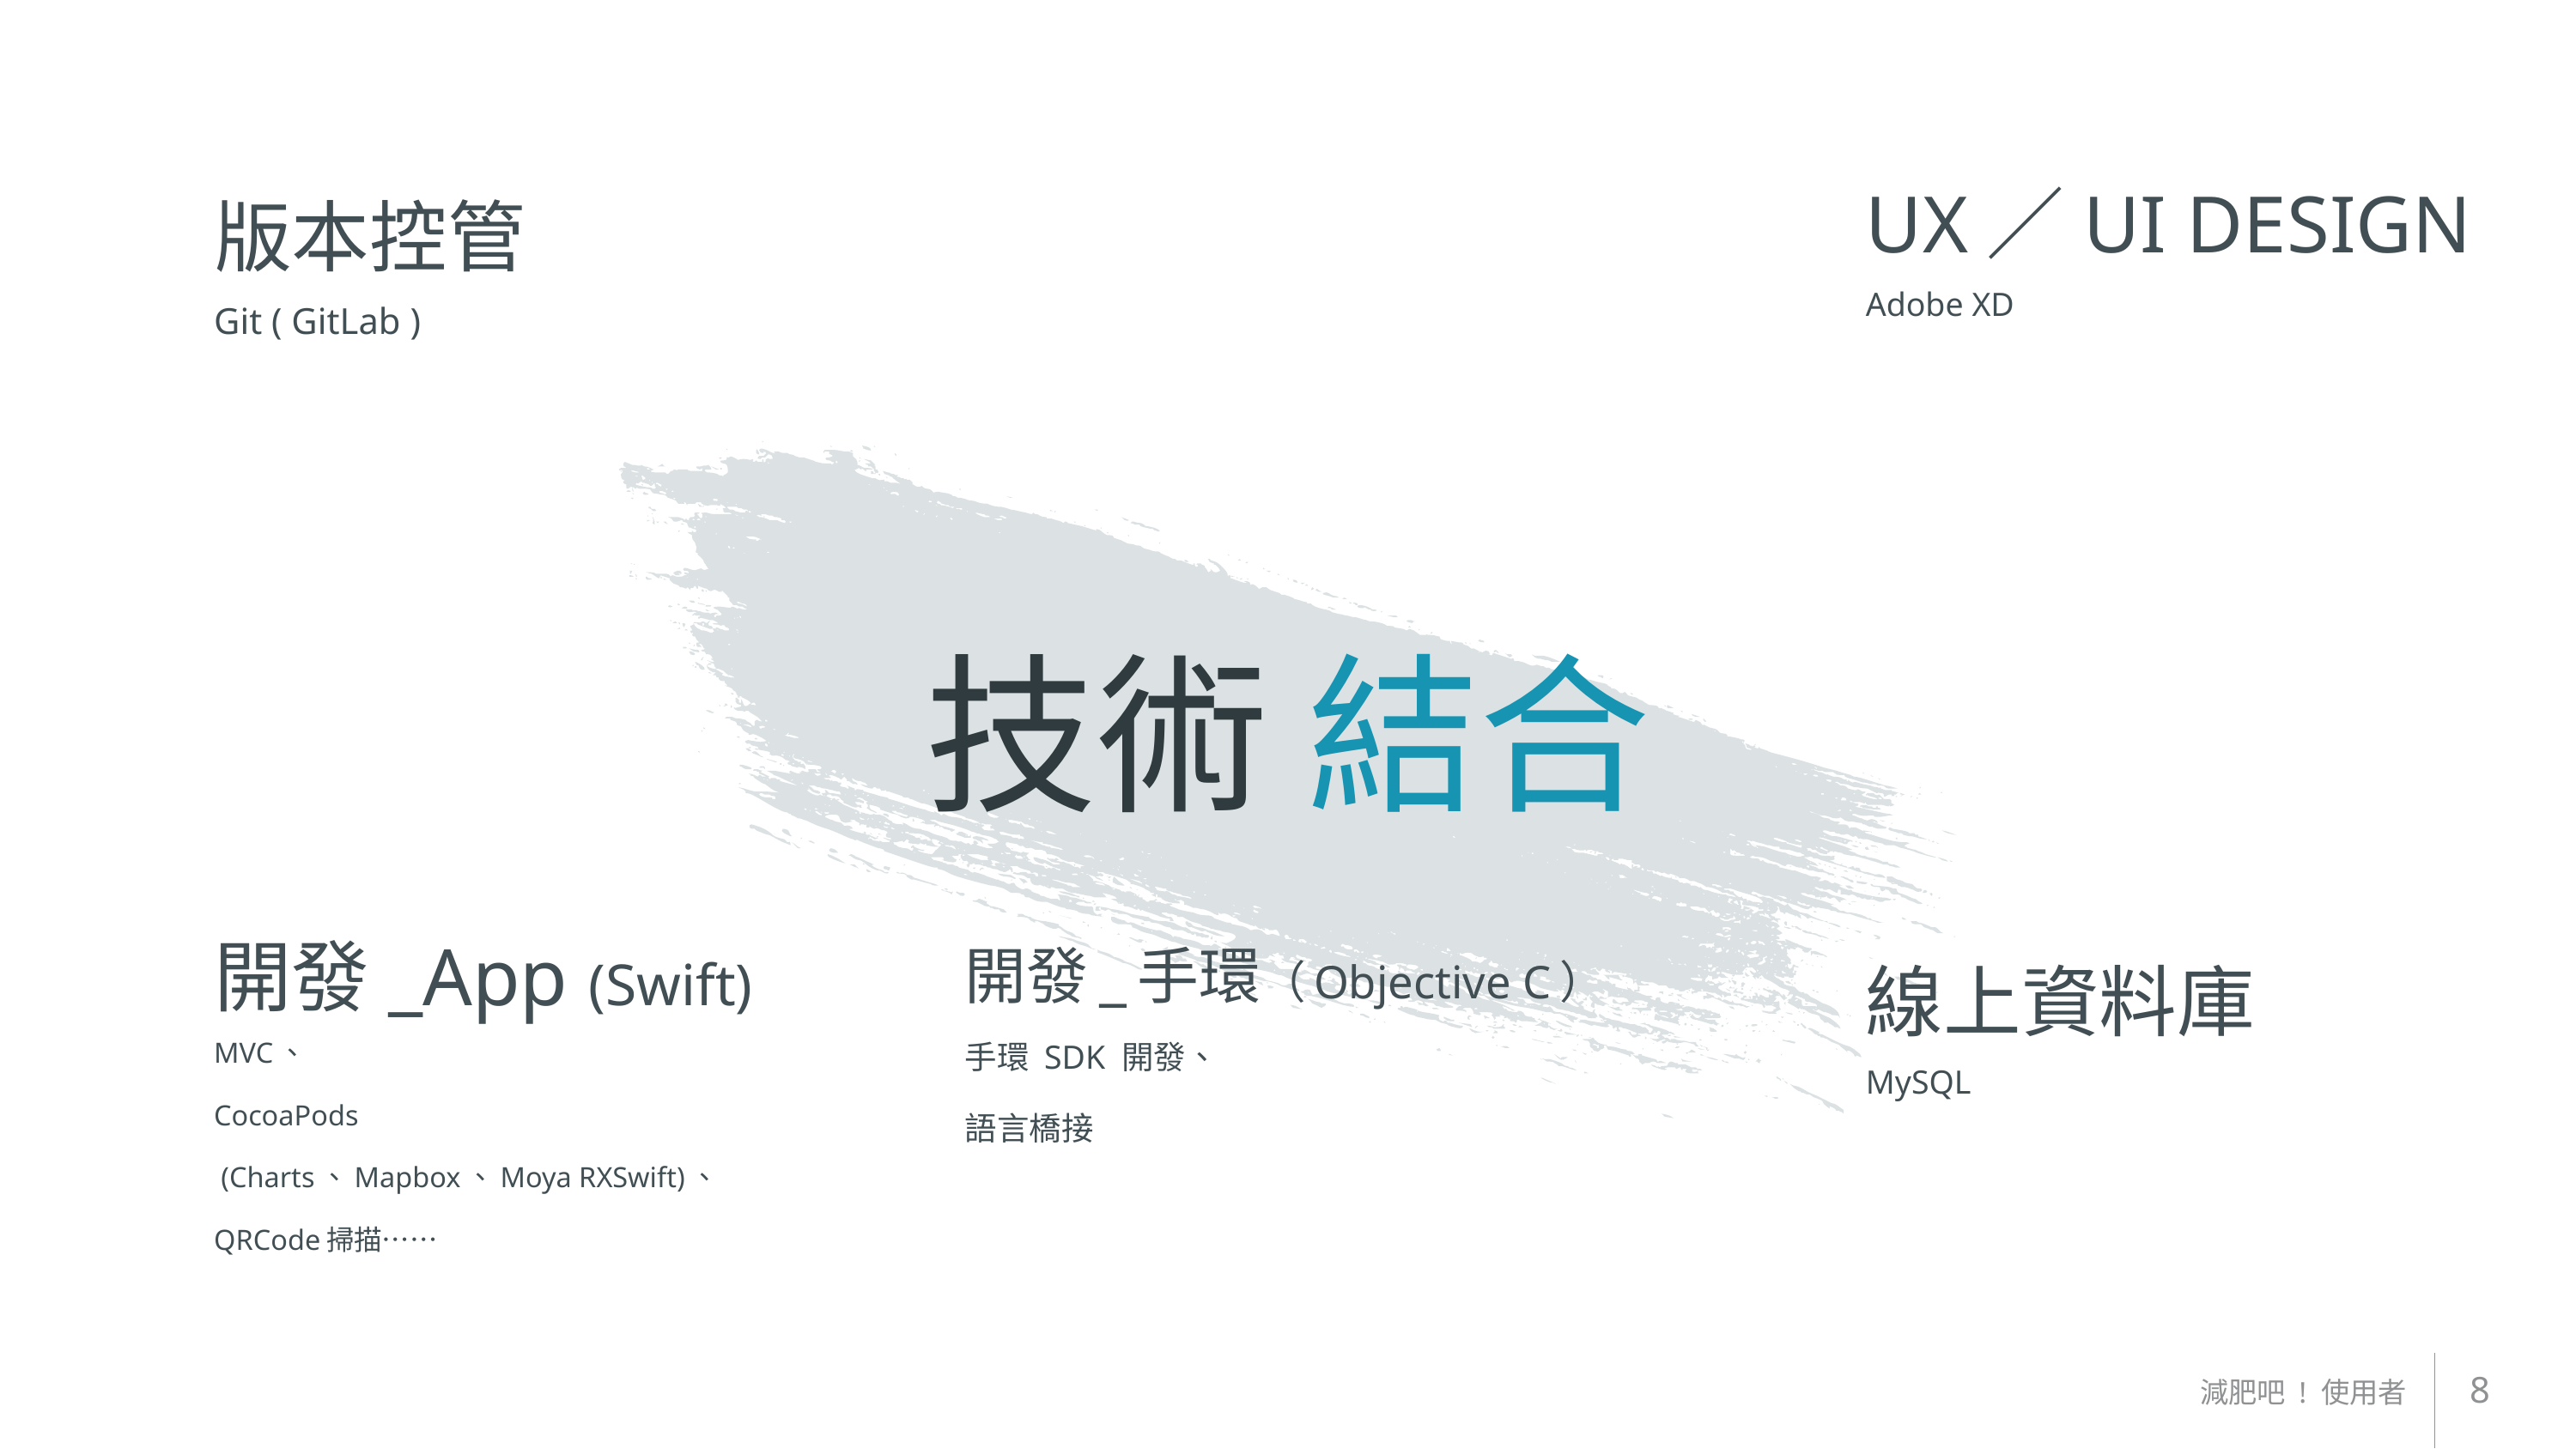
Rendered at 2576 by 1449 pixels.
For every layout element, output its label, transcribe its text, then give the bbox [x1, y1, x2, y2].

list MySQL [1852, 1053, 2525, 1288]
list 開發_手環（Objective C） [951, 920, 1625, 1028]
list Git ( GitLab ) [201, 288, 873, 524]
list 開發_App (Swift) [201, 920, 873, 1028]
list Adobe XD [1852, 276, 2525, 511]
list MVC、 CocoaPods (Charts、Mapbox、Moya RXSwift)、 QRCode掃描…… [201, 1028, 873, 1263]
footer 減肥吧 ! 使用者 [1550, 1353, 2420, 1430]
list 線上資料庫 [1852, 945, 2525, 1053]
slide_number 8 [2434, 1353, 2525, 1430]
title 技術 結合 [380, 609, 2196, 840]
list 版本控管 [201, 181, 873, 288]
list 手環 SDK 開發、 語言橋接 [951, 1028, 1625, 1263]
list UX／UI DESIGN [1852, 168, 2525, 276]
